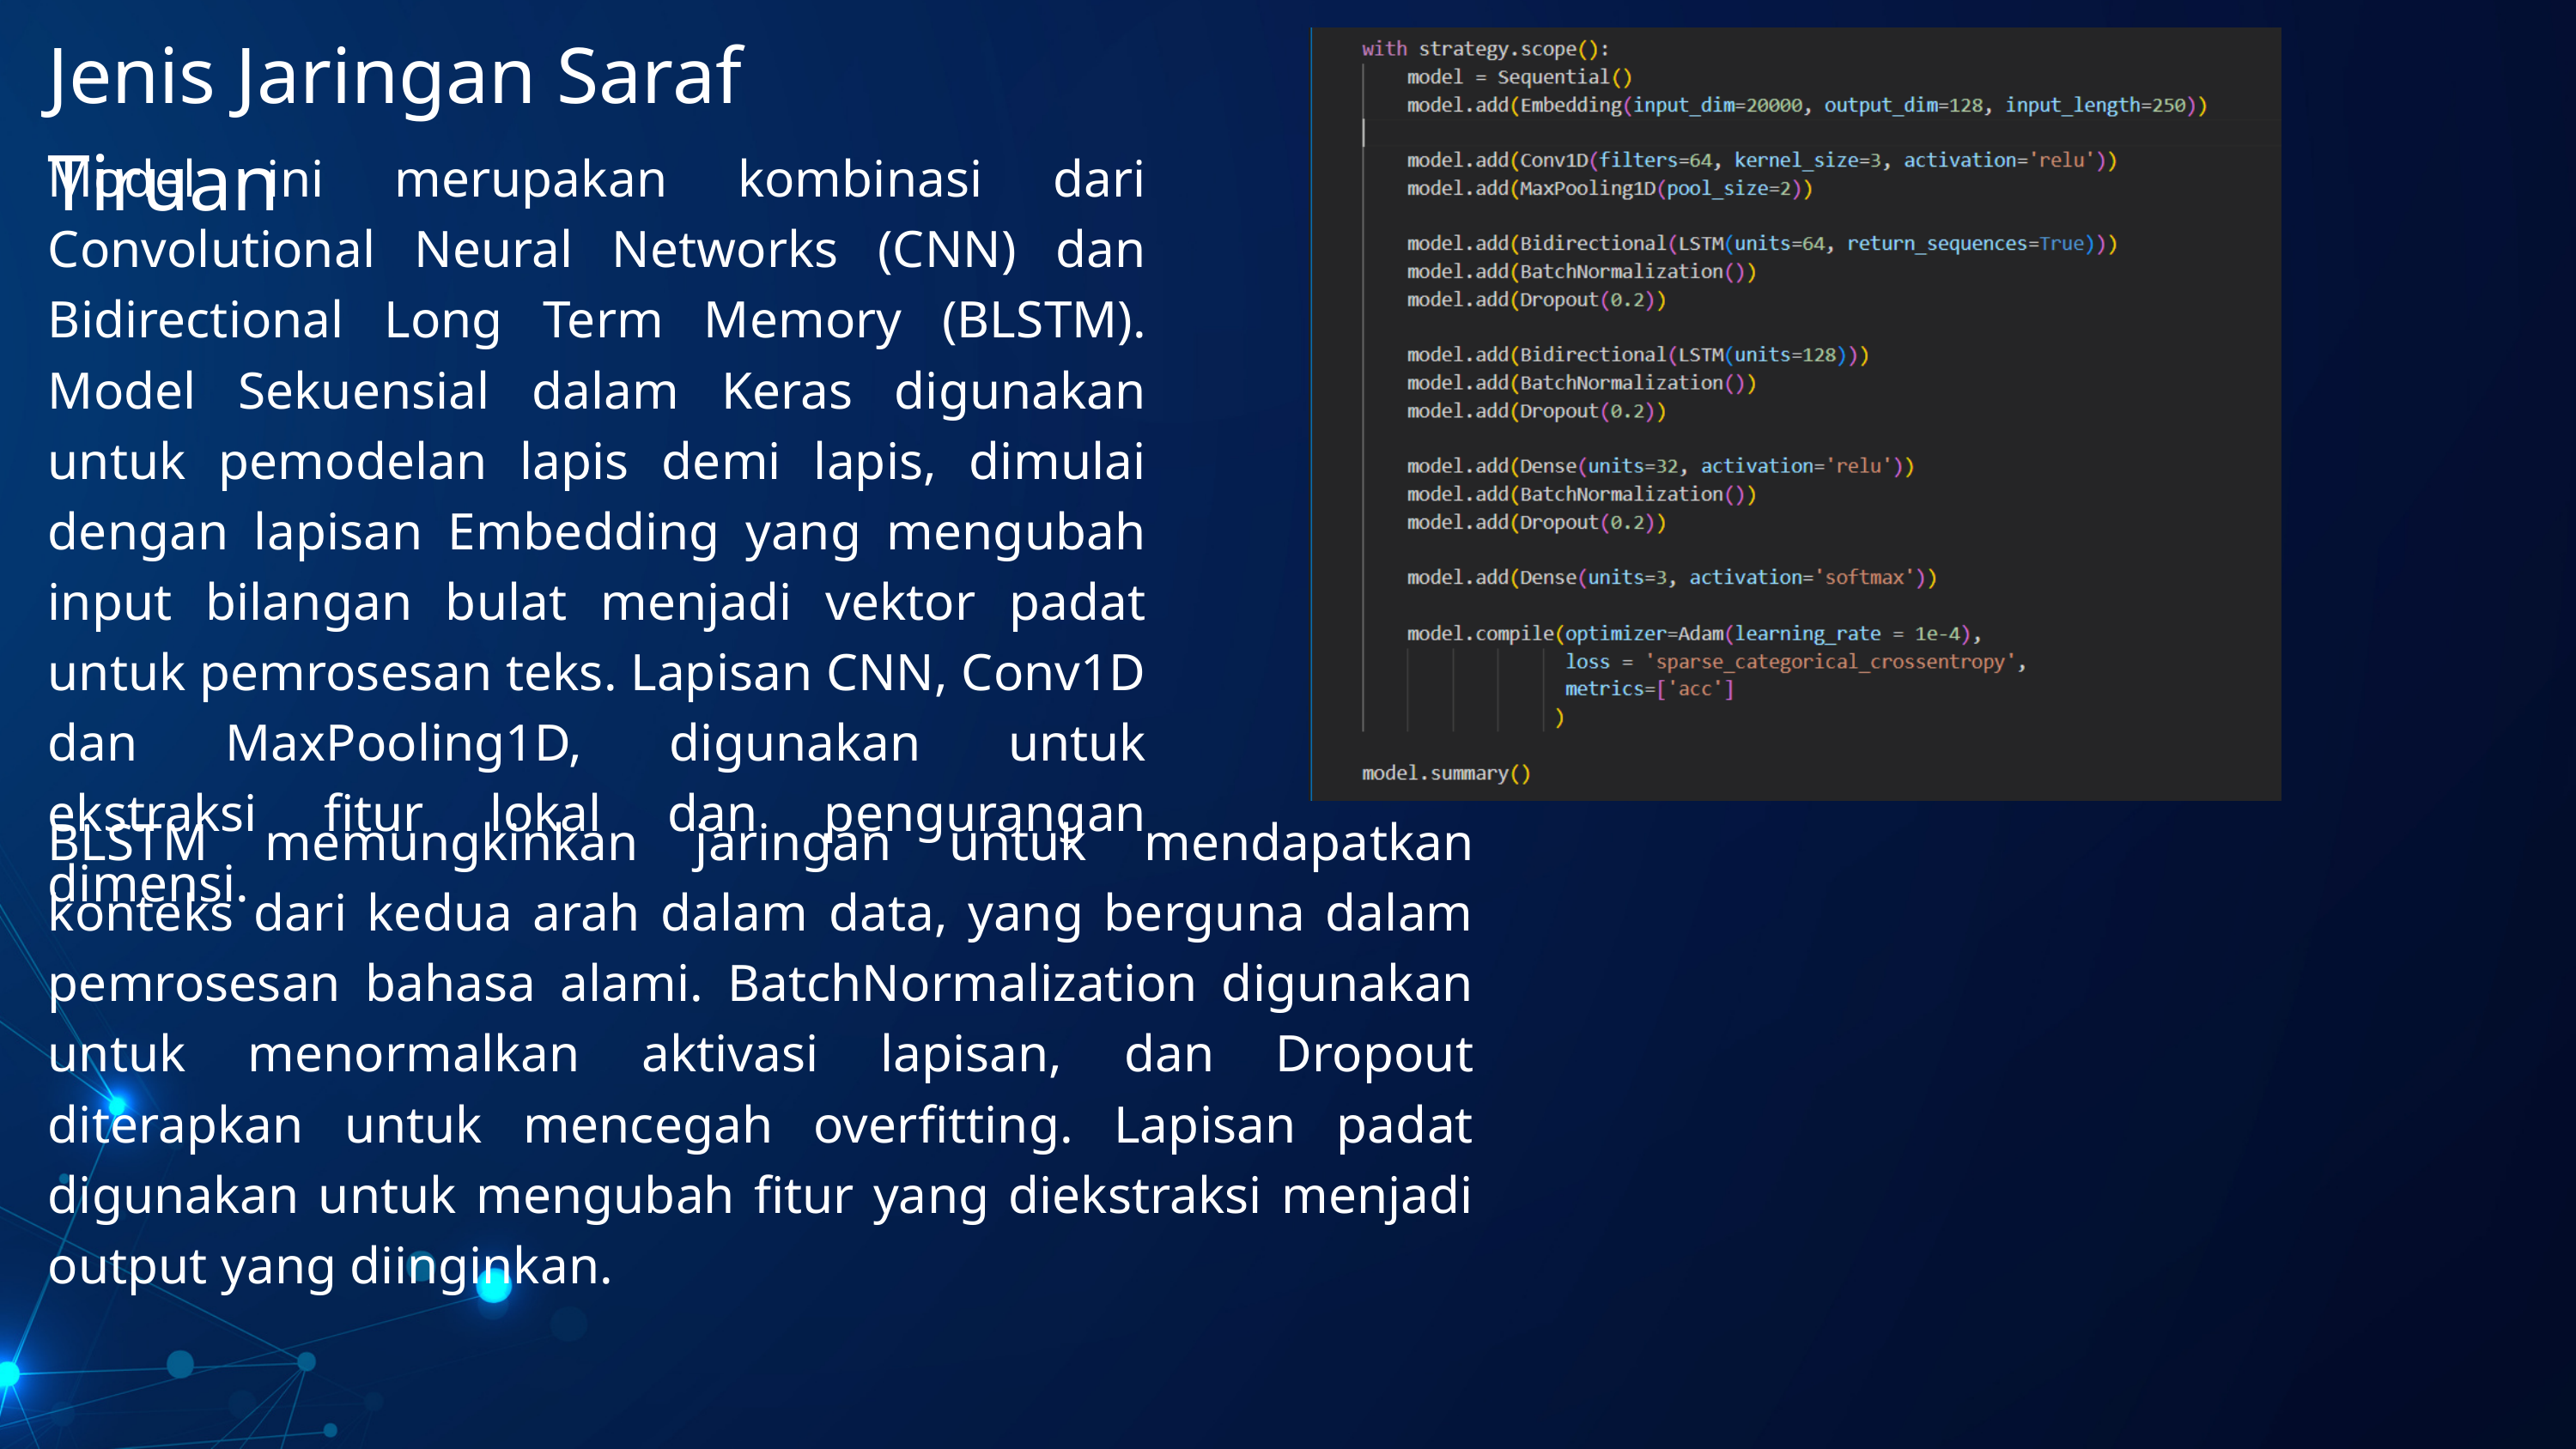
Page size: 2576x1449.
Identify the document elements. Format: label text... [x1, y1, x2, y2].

text_box BLSTM memungkinkan jaringan untuk mendapatkan konteks dari kedua arah dalam data, yang berguna dalam pemrosesan bahasa alami. BatchNormalization digunakan untuk menormalkan aktivasi lapisan, dan Dropout diterapkan untuk mencegah overfitting. Lapisan padat digunakan untuk mengubah fitur yang diekstraksi menjadi output yang diinginkan. [47, 800, 1477, 1294]
text_box [0, 0, 2576, 1449]
picture [1309, 27, 2282, 801]
text_box Model ini merupakan kombinasi dari Convolutional Neural Networks (CNN) dan Bidirectional Long Term Memory (BLSTM). Model Sekuensial dalam Keras digunakan untuk pemodelan lapis demi lapis, dimulai dengan lapisan Embedding yang mengubah input bilangan bulat menjadi vektor padat untuk pemrosesan teks. Lapisan CNN, Conv1D dan MaxPooling1D, digunakan untuk ekstraksi fitur lokal dan pengurangan dimensi. [47, 136, 1149, 800]
text_box Jenis Jaringan Saraf Tiruan [47, 10, 935, 136]
